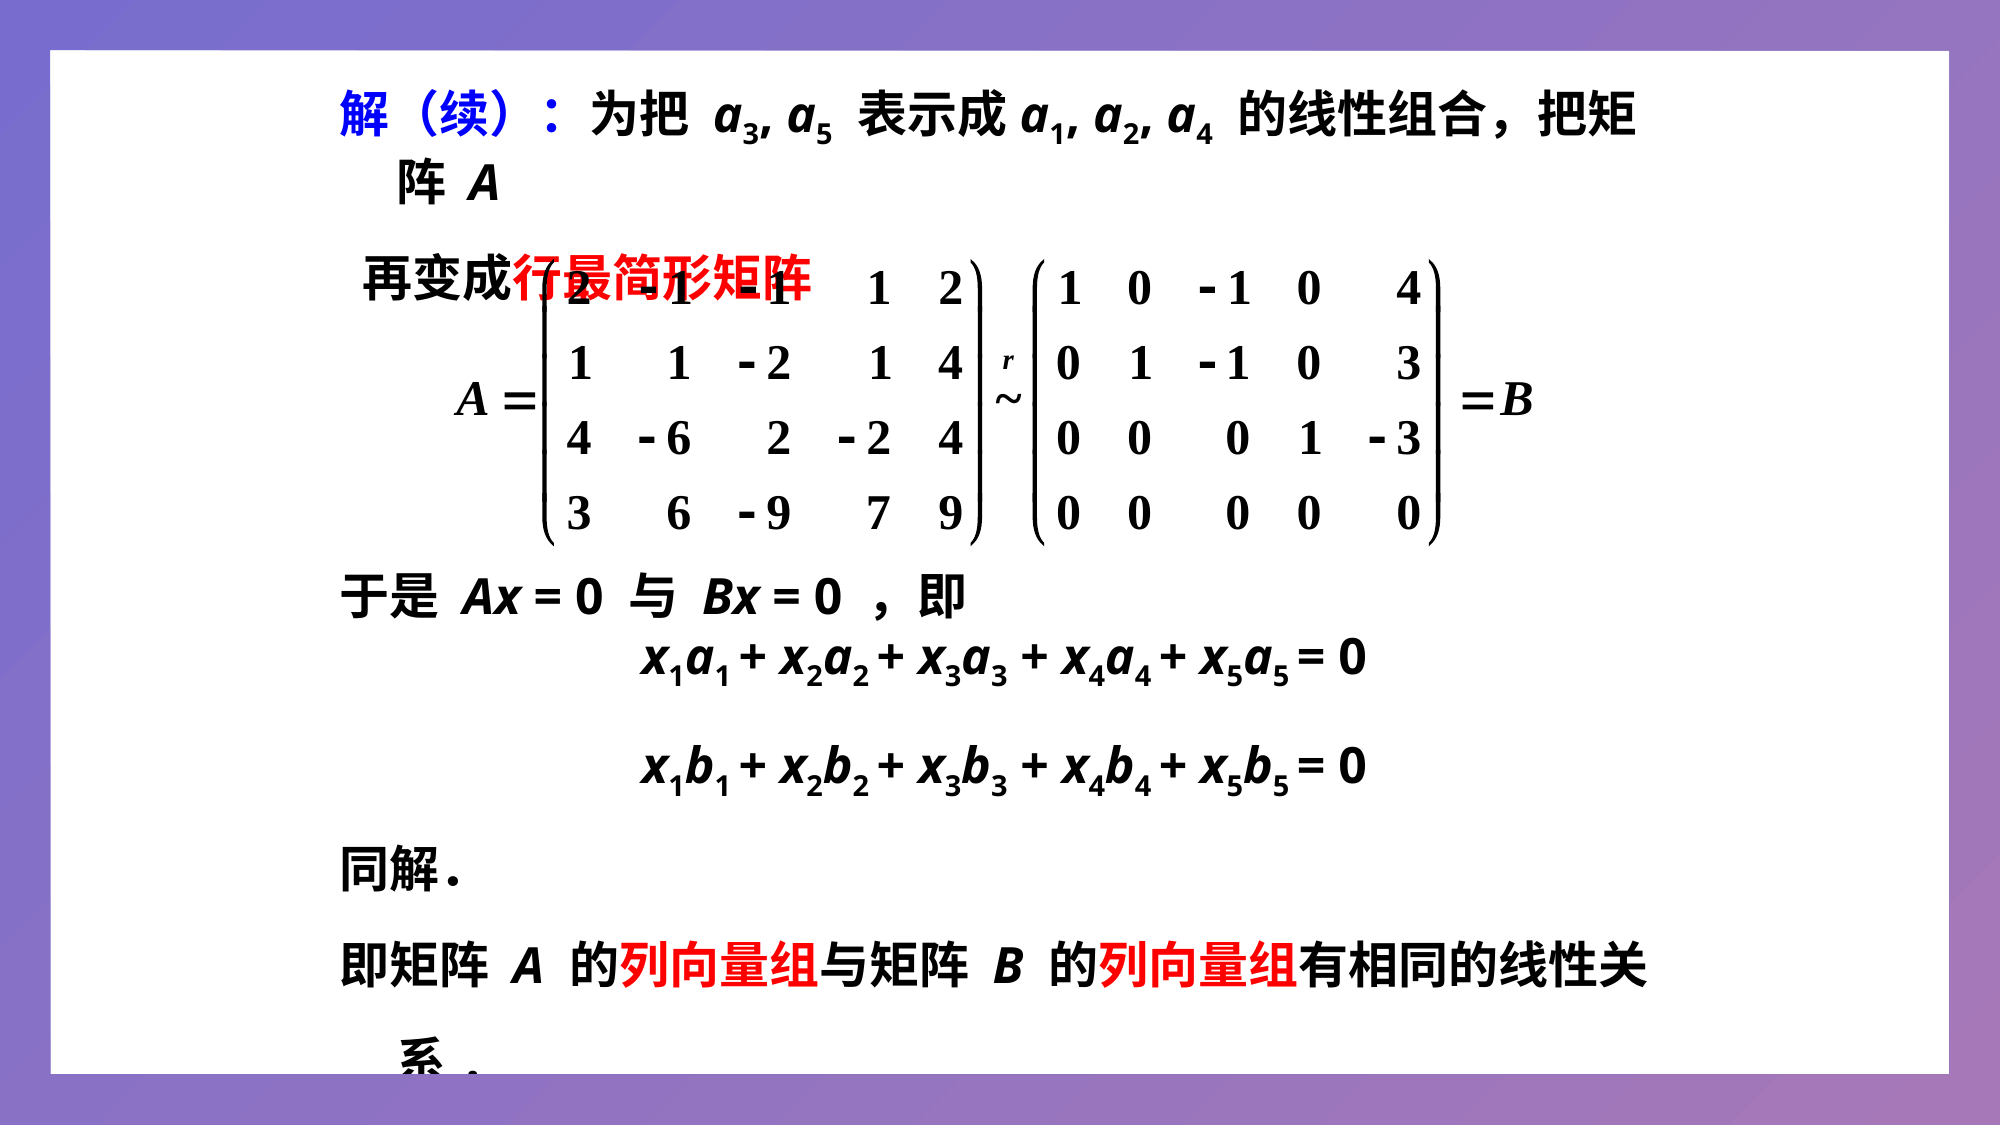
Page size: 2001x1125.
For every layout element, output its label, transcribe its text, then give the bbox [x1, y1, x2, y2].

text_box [444, 249, 1545, 554]
text_box 于是 Ax = 0 与 Bx = 0 ，即 x1a1 + x2a2 + x3a3 + x4a4 + x5a5 = 0 x1b1 + x2b2 + x3b3 + x4b4 + x5b5 = 0 同解． 即矩阵 A 的列向量组与矩阵 B 的列向量组有相同的线性关系. [324, 556, 1697, 1074]
text_box 解（续）：为把 a3, a5 表示成a1, a2, a4 的线性组合，把矩阵 A 再变成行最简形矩阵 [324, 74, 1697, 314]
text_box [0, 0, 2000, 1125]
